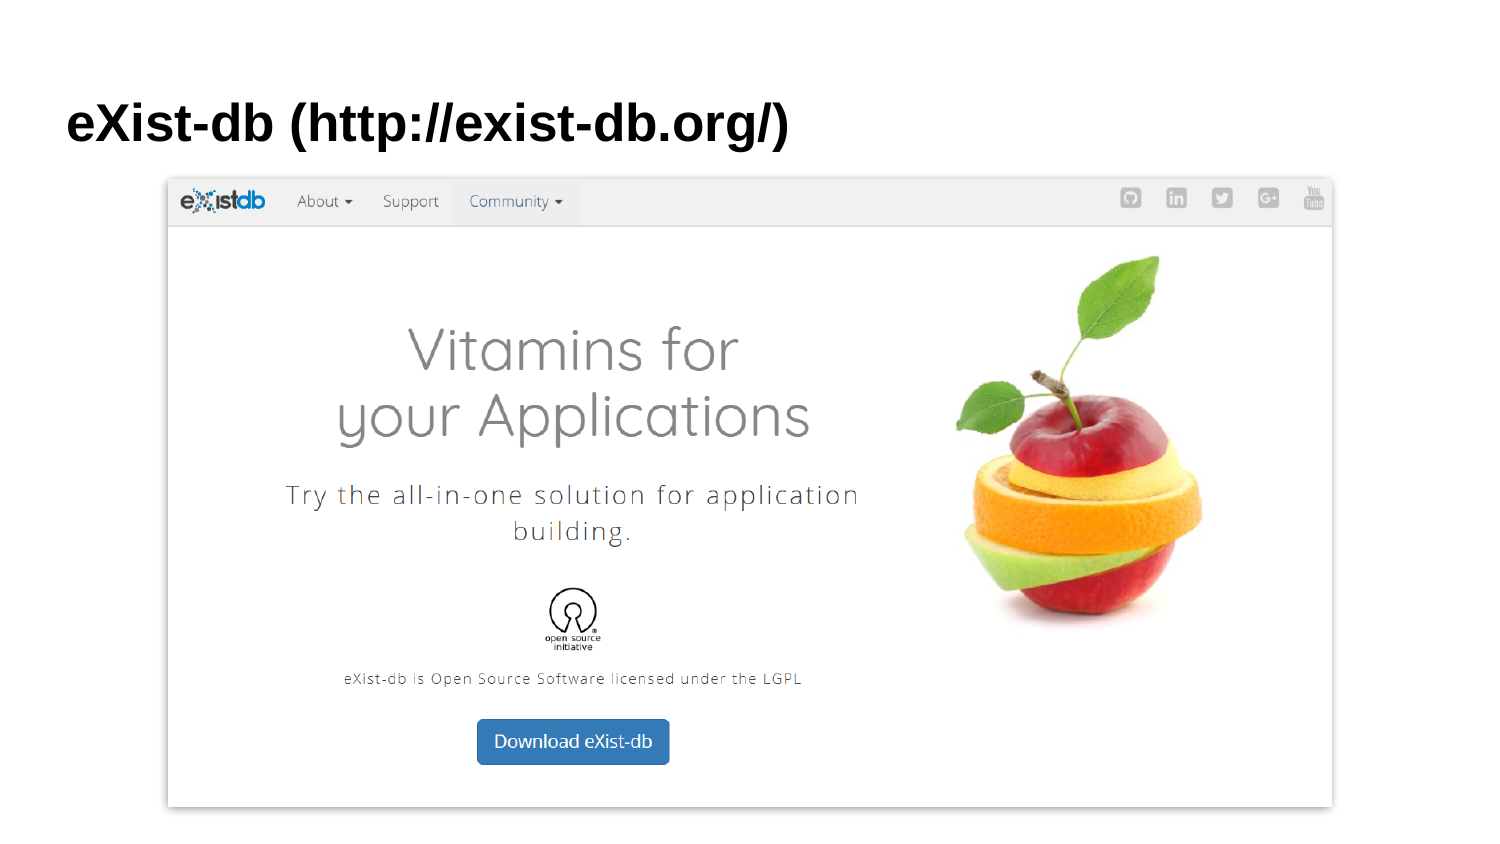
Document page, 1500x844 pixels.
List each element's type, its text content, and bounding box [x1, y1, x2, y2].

picture [168, 179, 1332, 807]
title eXist-db (http://exist-db.org/) [51, 72, 1449, 167]
